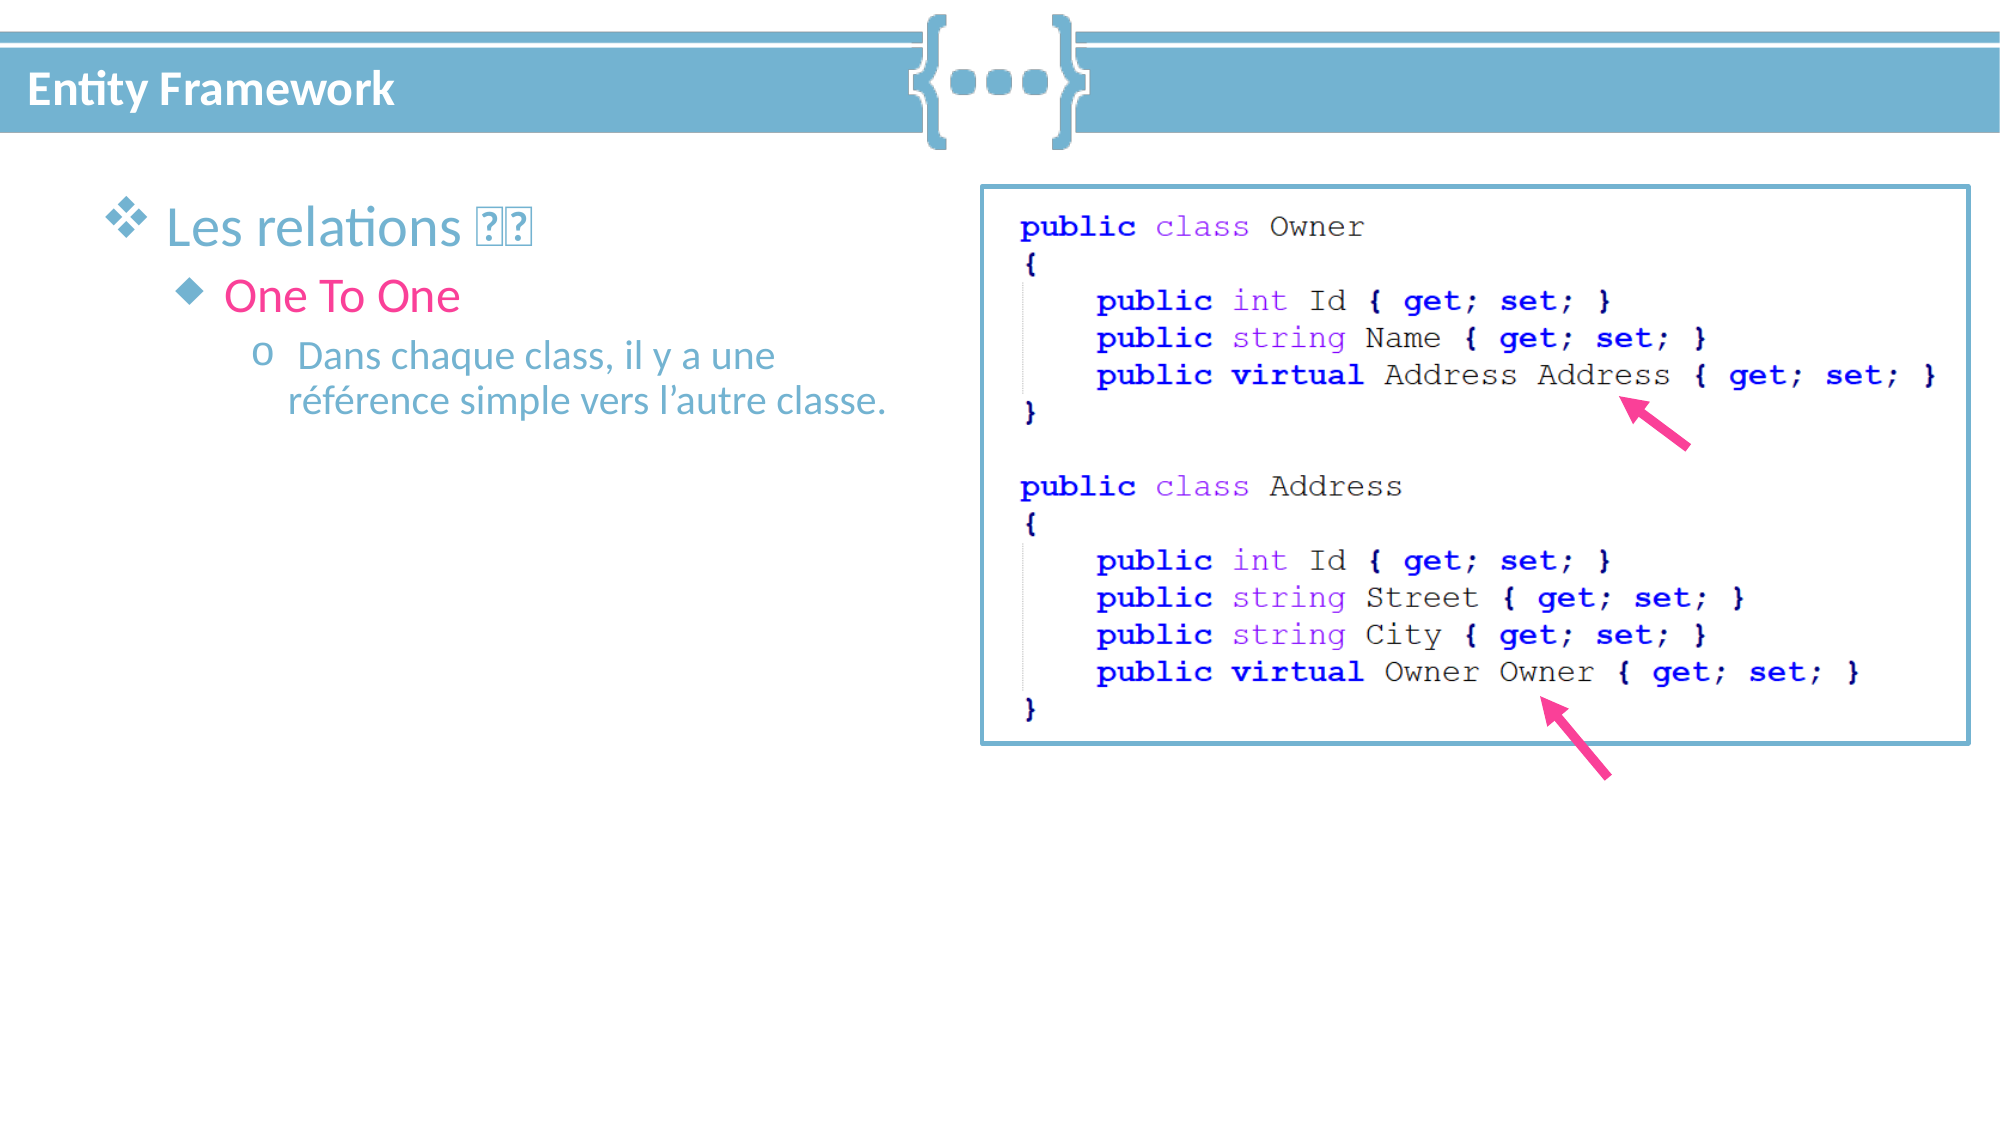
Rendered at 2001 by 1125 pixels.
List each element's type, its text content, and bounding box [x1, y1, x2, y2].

picture [984, 188, 1966, 741]
picture [0, 4, 2000, 161]
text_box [1539, 696, 1609, 778]
title Entity Framework [12, 58, 913, 120]
list Les relations 🤝👄 One To One Dans chaque class, il y a une référence simple vers l’autre classe. [85, 188, 963, 1014]
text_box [1618, 396, 1689, 448]
